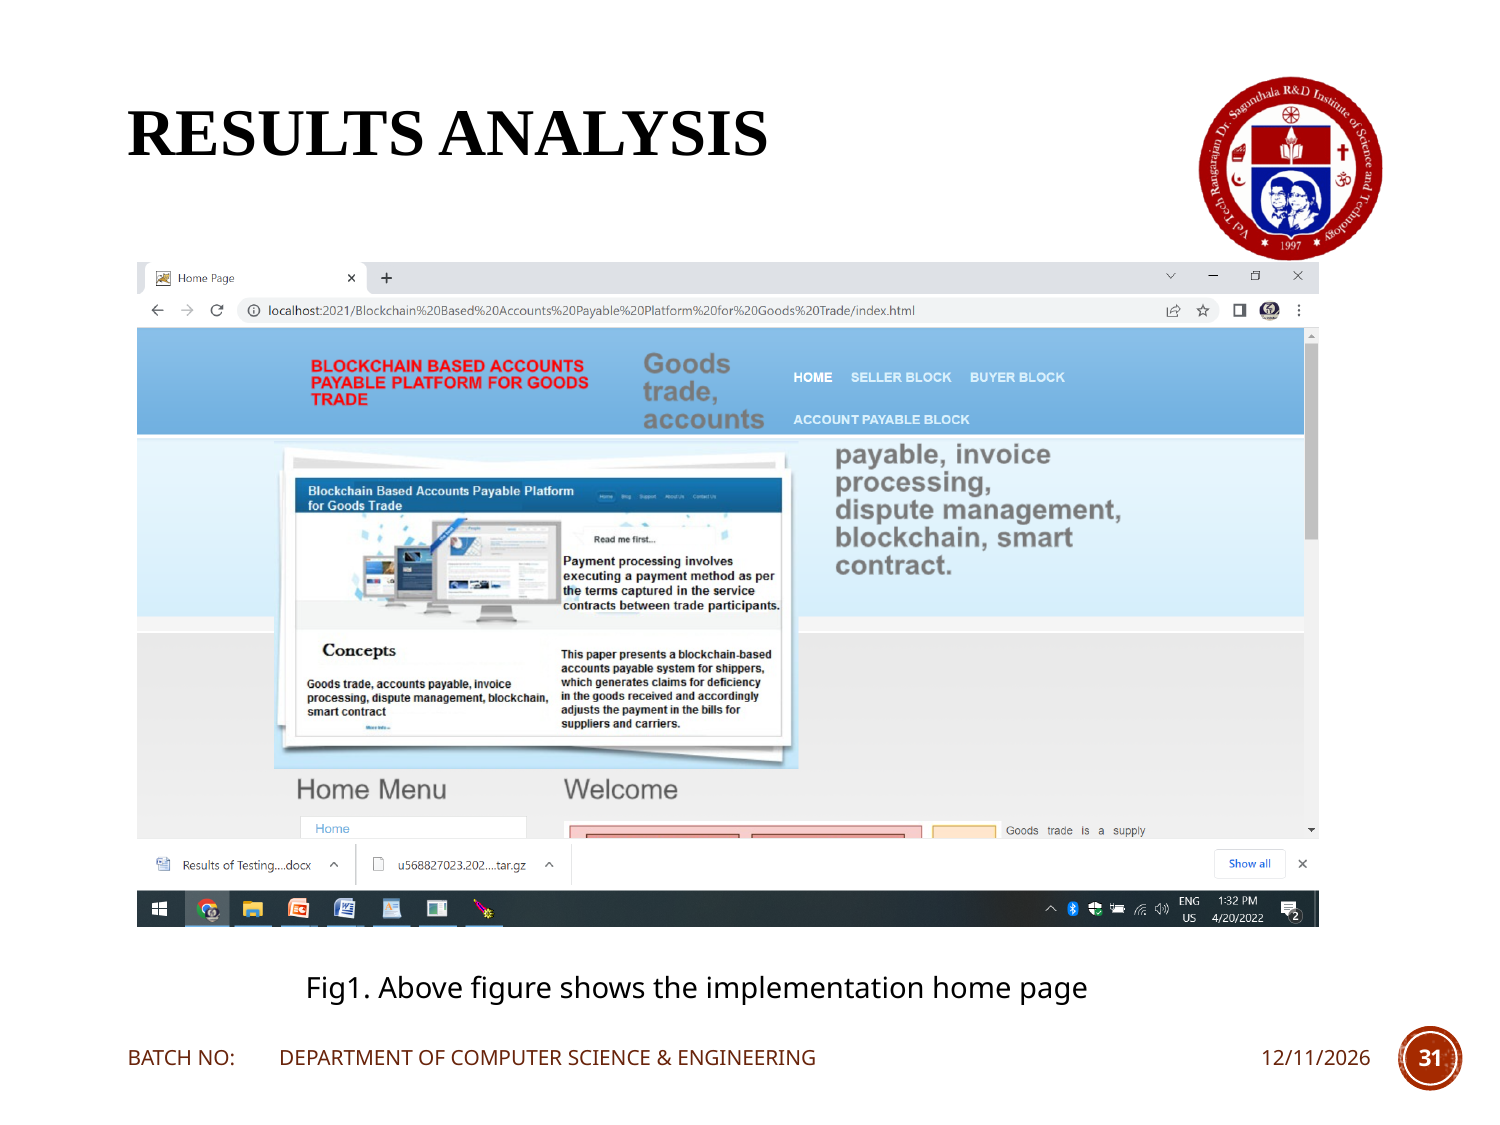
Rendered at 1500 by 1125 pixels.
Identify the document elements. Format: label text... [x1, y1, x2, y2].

footer BATCH NO: DEPARTMENT OF COMPUTER SCIENCE & ENGINEERING [112, 1028, 891, 1089]
slide_number 31 [1391, 1028, 1471, 1089]
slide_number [982, 1028, 1386, 1089]
picture [1198, 188, 1383, 261]
title Results analysis [112, 79, 1388, 188]
text_box Fig1. Above figure shows the implementation home page [290, 962, 1104, 1013]
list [139, 264, 1318, 924]
